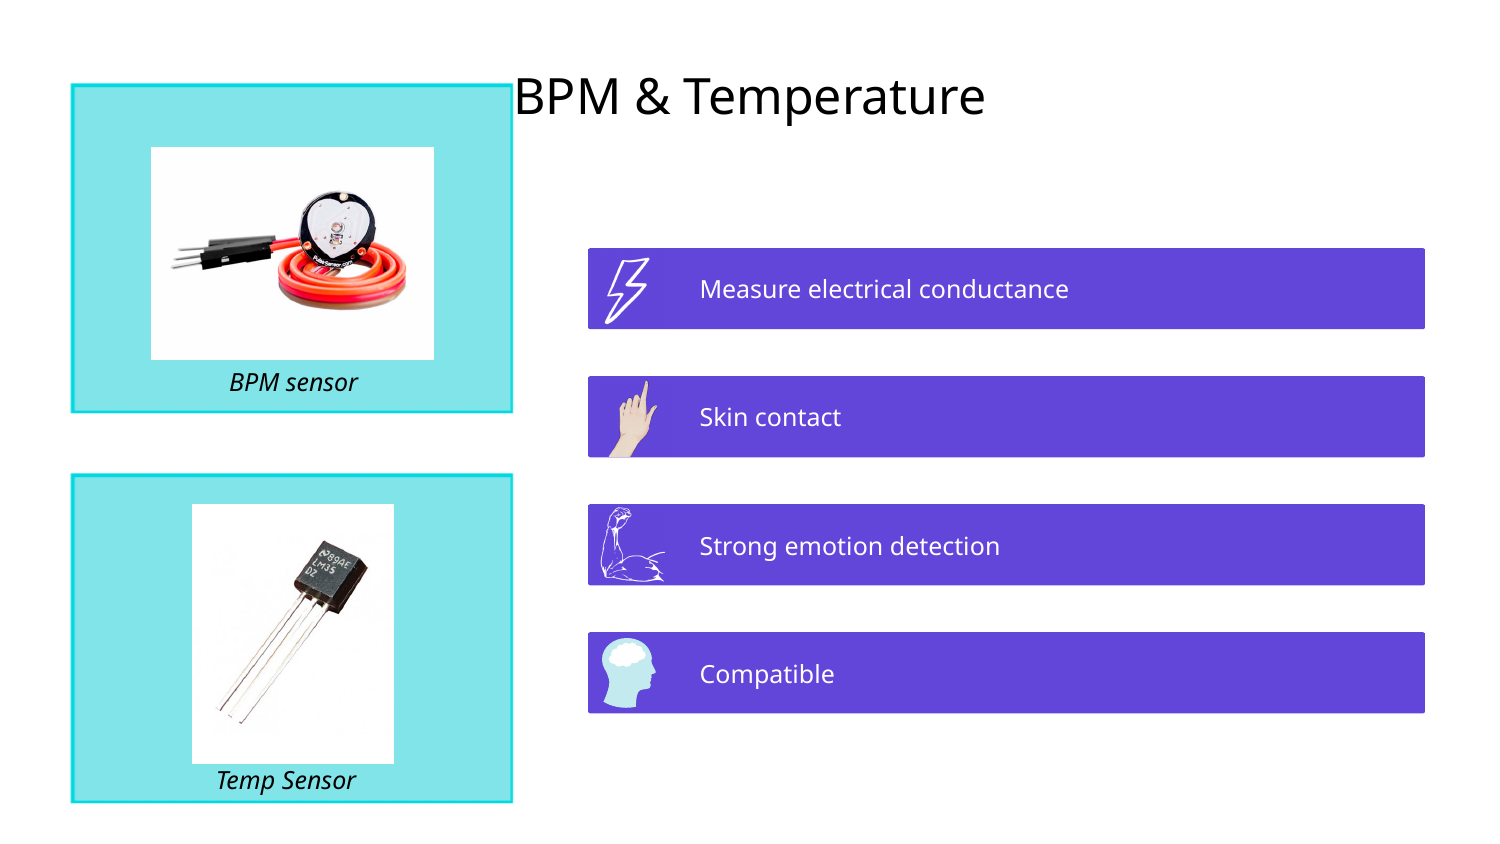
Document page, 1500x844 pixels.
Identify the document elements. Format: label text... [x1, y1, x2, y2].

title BPM & Temperature [534, 67, 1425, 122]
text_box Measure electrical conductance [684, 258, 1397, 320]
text_box Skin contact [684, 386, 1397, 448]
text_box [670, 504, 1425, 586]
picture [53, 457, 533, 830]
text_box [588, 632, 1425, 714]
text_box [670, 248, 1425, 330]
picture [53, 67, 533, 440]
text_box [608, 642, 646, 667]
text_box Compatible [684, 642, 1397, 704]
text_box [588, 376, 593, 457]
picture [589, 249, 669, 329]
picture [589, 505, 669, 585]
picture [594, 377, 675, 457]
text_box [602, 638, 656, 708]
text_box Strong emotion detection [684, 514, 1397, 576]
text_box [675, 376, 1425, 458]
